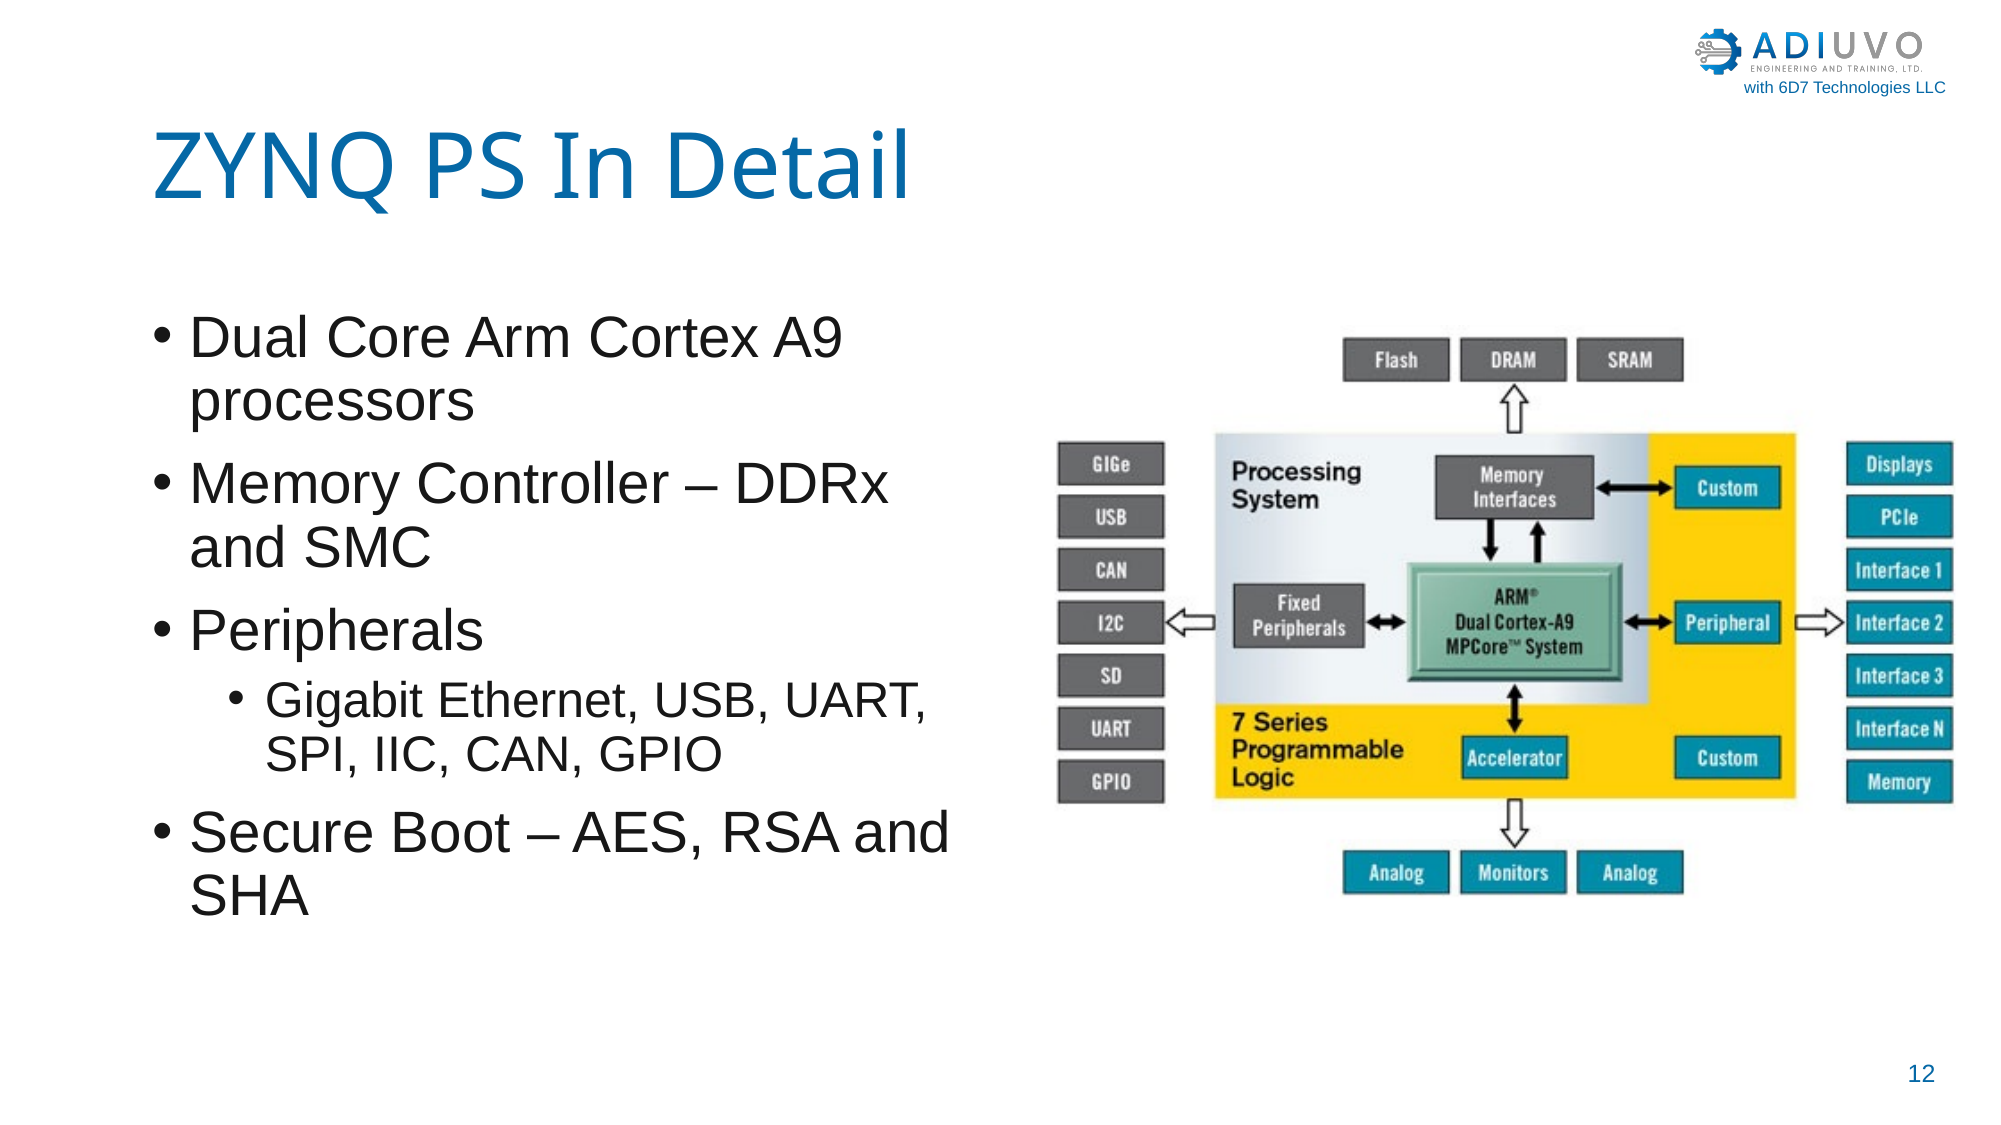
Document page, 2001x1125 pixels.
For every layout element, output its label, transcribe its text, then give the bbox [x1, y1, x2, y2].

slide_number 12 [1500, 1042, 1951, 1103]
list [1041, 325, 1970, 906]
list Dual Core Arm Cortex A9 processors Memory Controller – DDRx and SMC Peripherals Gigabit Ethernet, USB, UART, SPI, IIC, CAN, GPIO Secure Boot – AES, RSA and SHA [137, 299, 988, 1014]
picture [1693, 22, 1926, 83]
title ZYNQ PS In Detail [137, 59, 1863, 278]
